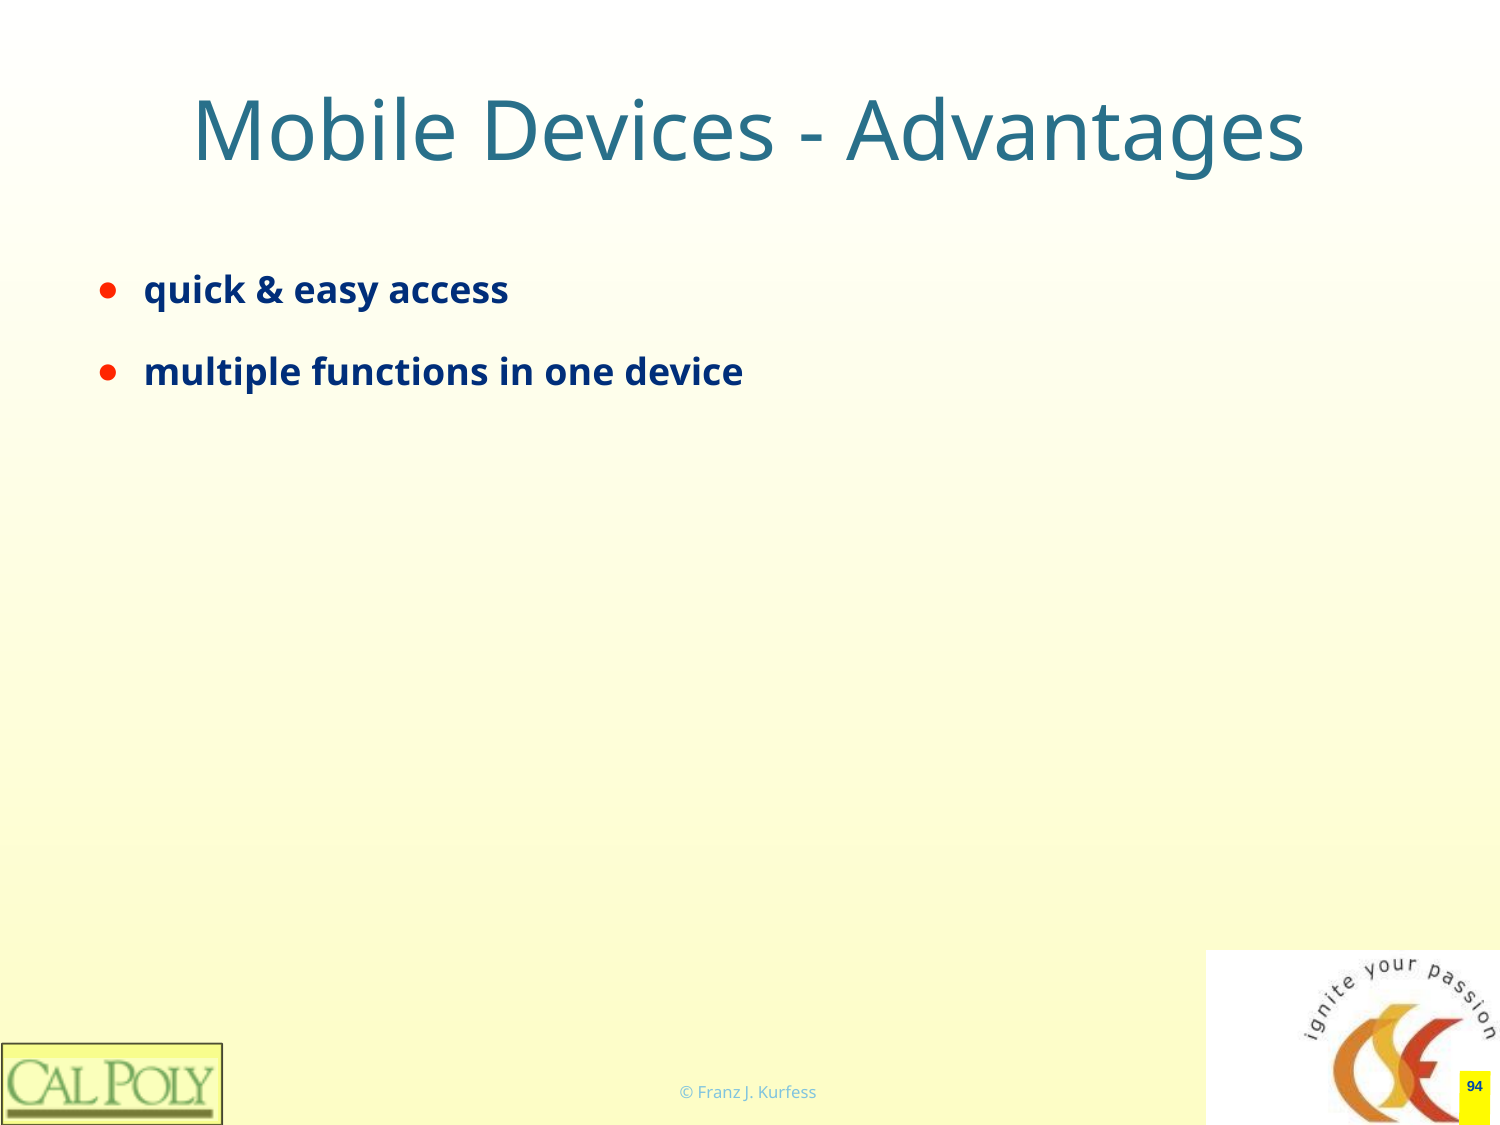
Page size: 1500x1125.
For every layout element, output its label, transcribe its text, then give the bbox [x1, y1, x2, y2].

title Mobile Devices - Advantages [90, 0, 1410, 255]
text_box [1, 1043, 223, 1125]
picture [1206, 950, 1500, 1125]
list quick & easy access multiple functions in one device [90, 264, 1410, 1048]
slide_number ‹#› [1459, 1070, 1491, 1125]
